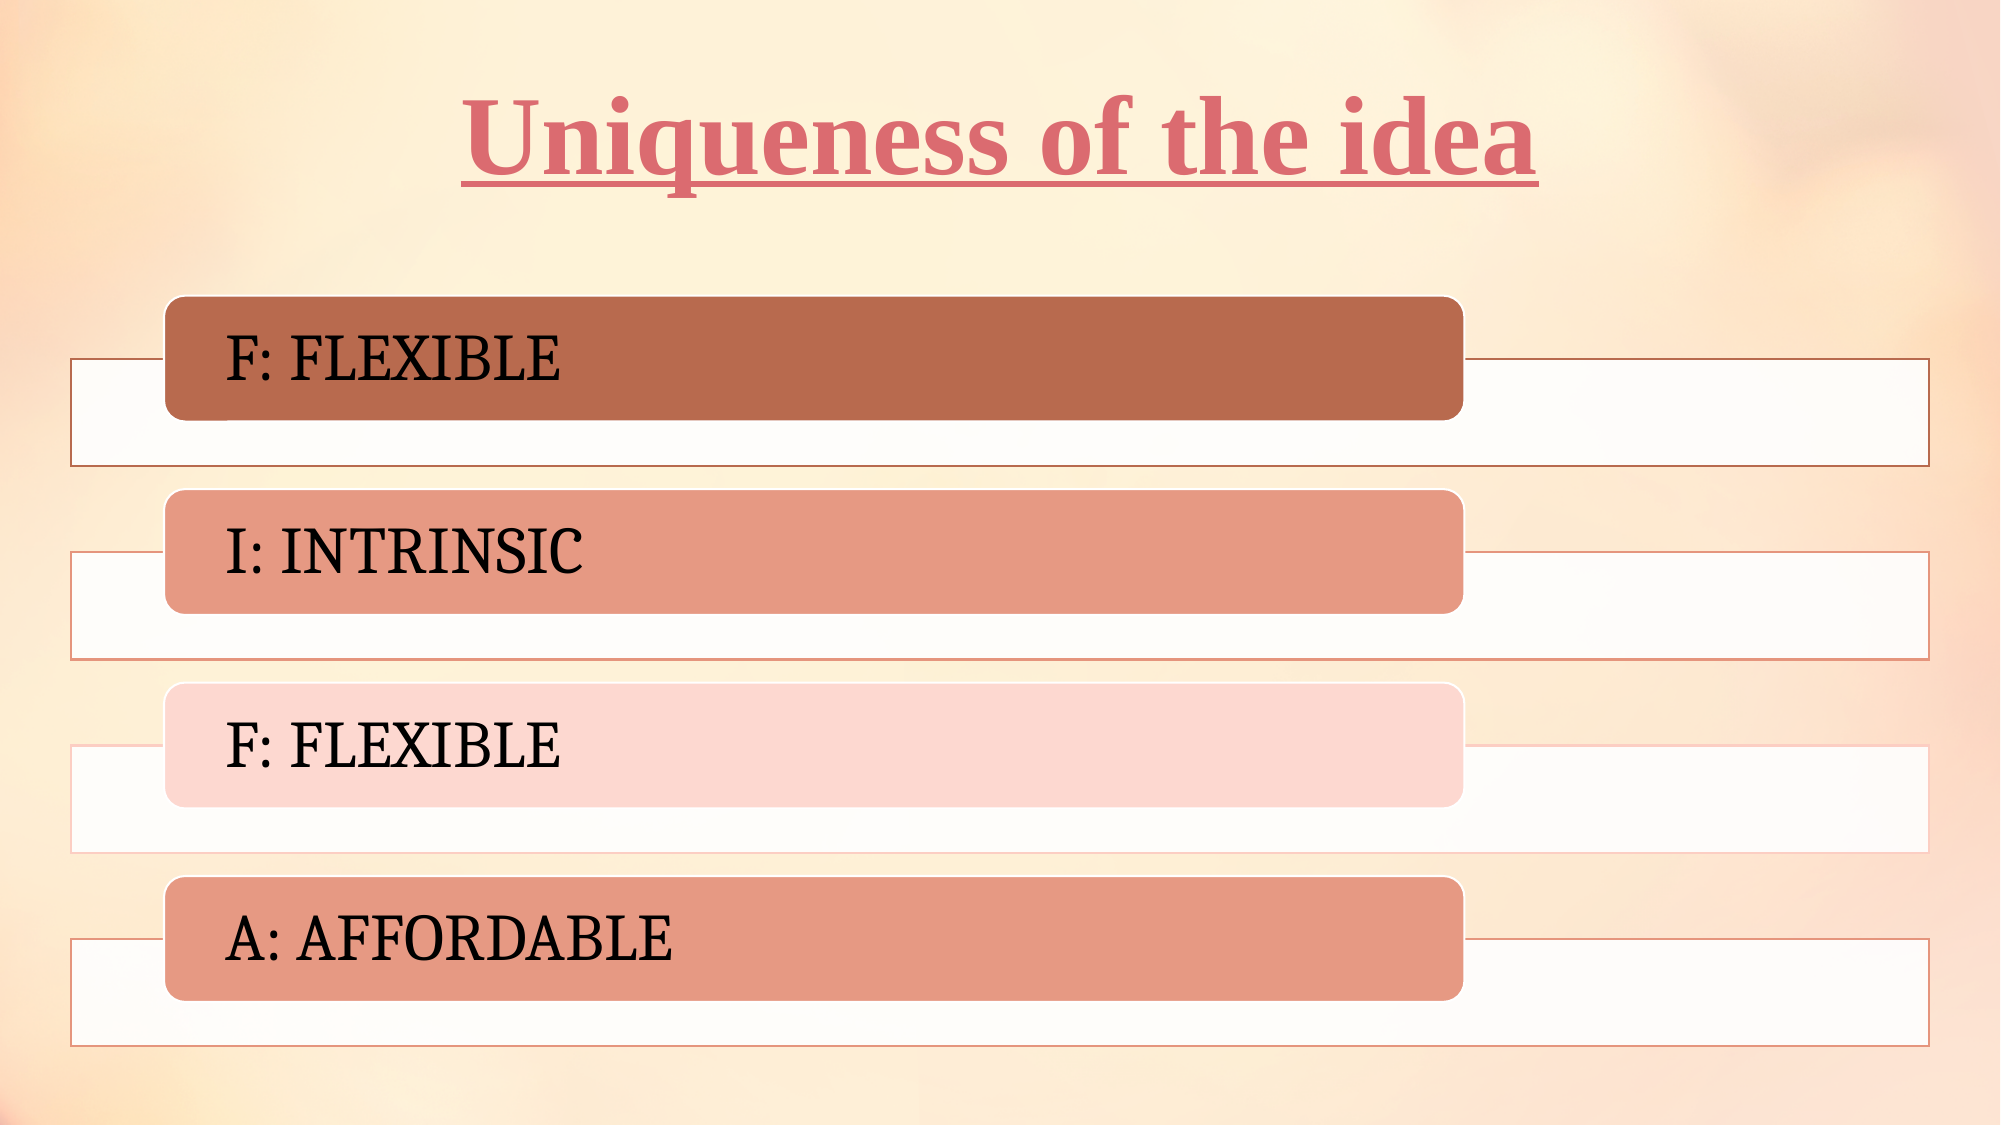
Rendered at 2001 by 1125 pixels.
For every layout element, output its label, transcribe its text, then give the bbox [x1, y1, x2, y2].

title Uniqueness of the idea [174, 67, 1825, 207]
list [71, 284, 1929, 1058]
picture [0, 0, 2001, 1125]
